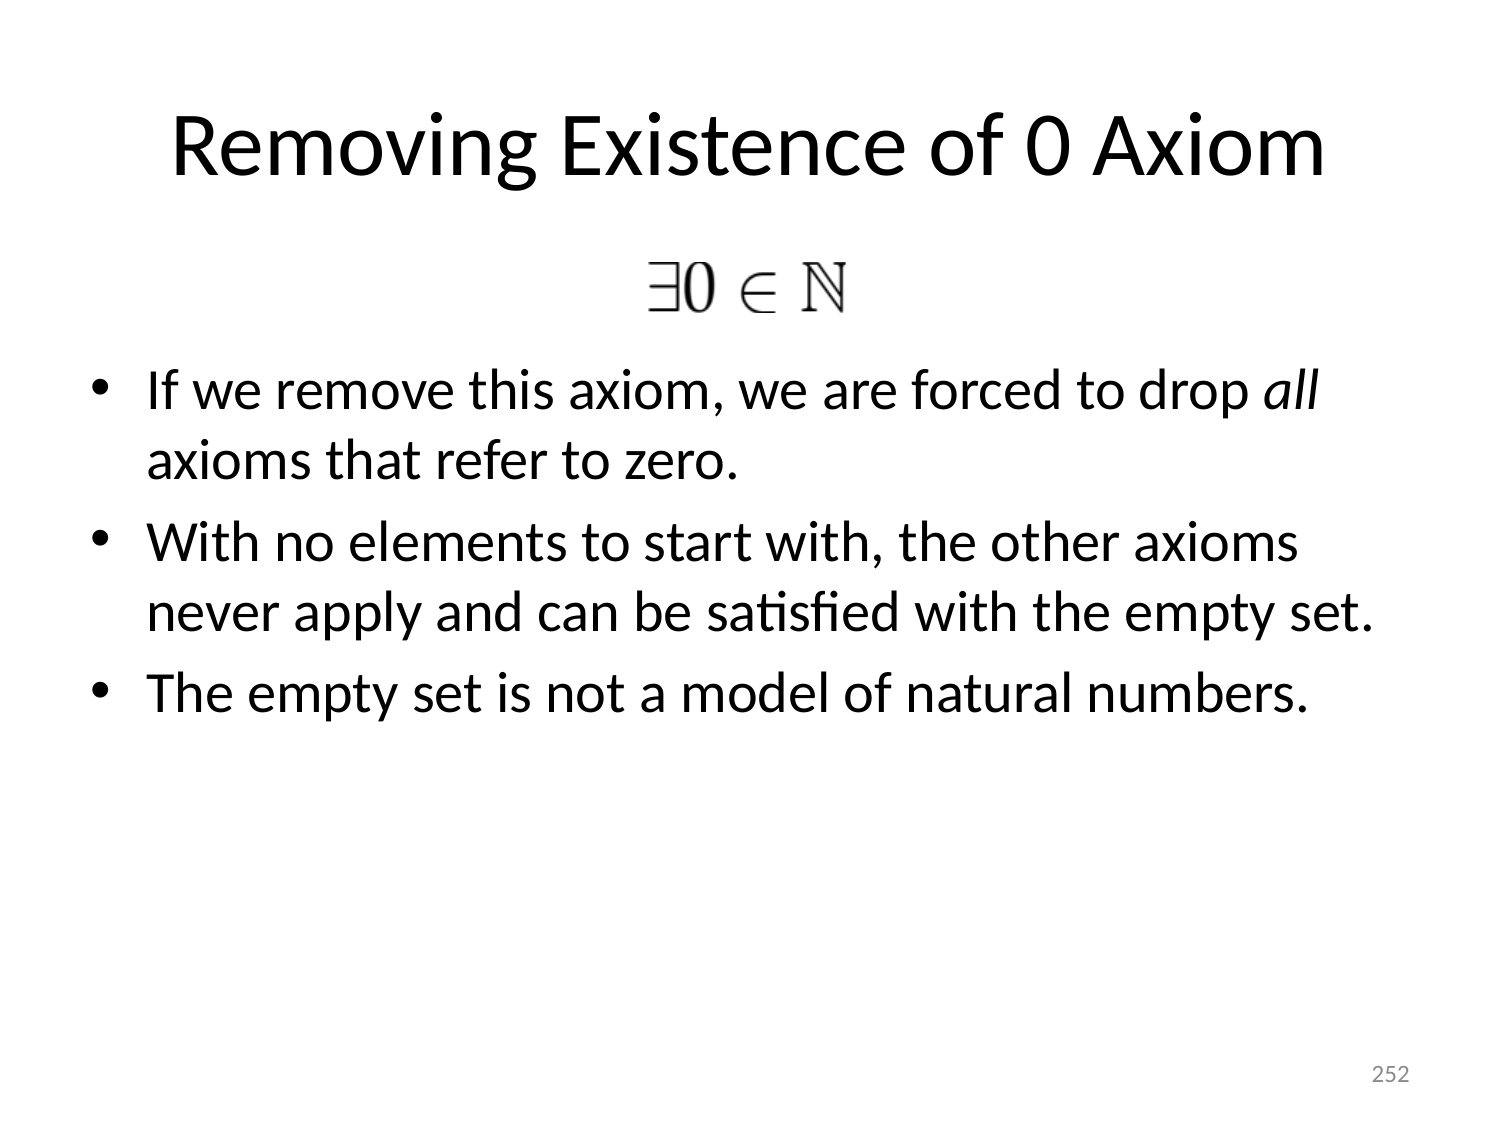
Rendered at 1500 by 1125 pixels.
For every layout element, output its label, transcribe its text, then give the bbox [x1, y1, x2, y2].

picture [647, 262, 846, 314]
list If we remove this axiom, we are forced to drop all axioms that refer to zero. With no elements to start with, the other axioms never apply and can be satisfied with the empty set. The empty set is not a model of natural numbers. [75, 262, 1425, 1005]
title Removing Existence of 0 Axiom [75, 45, 1425, 233]
slide_number 252 [1074, 1042, 1425, 1103]
